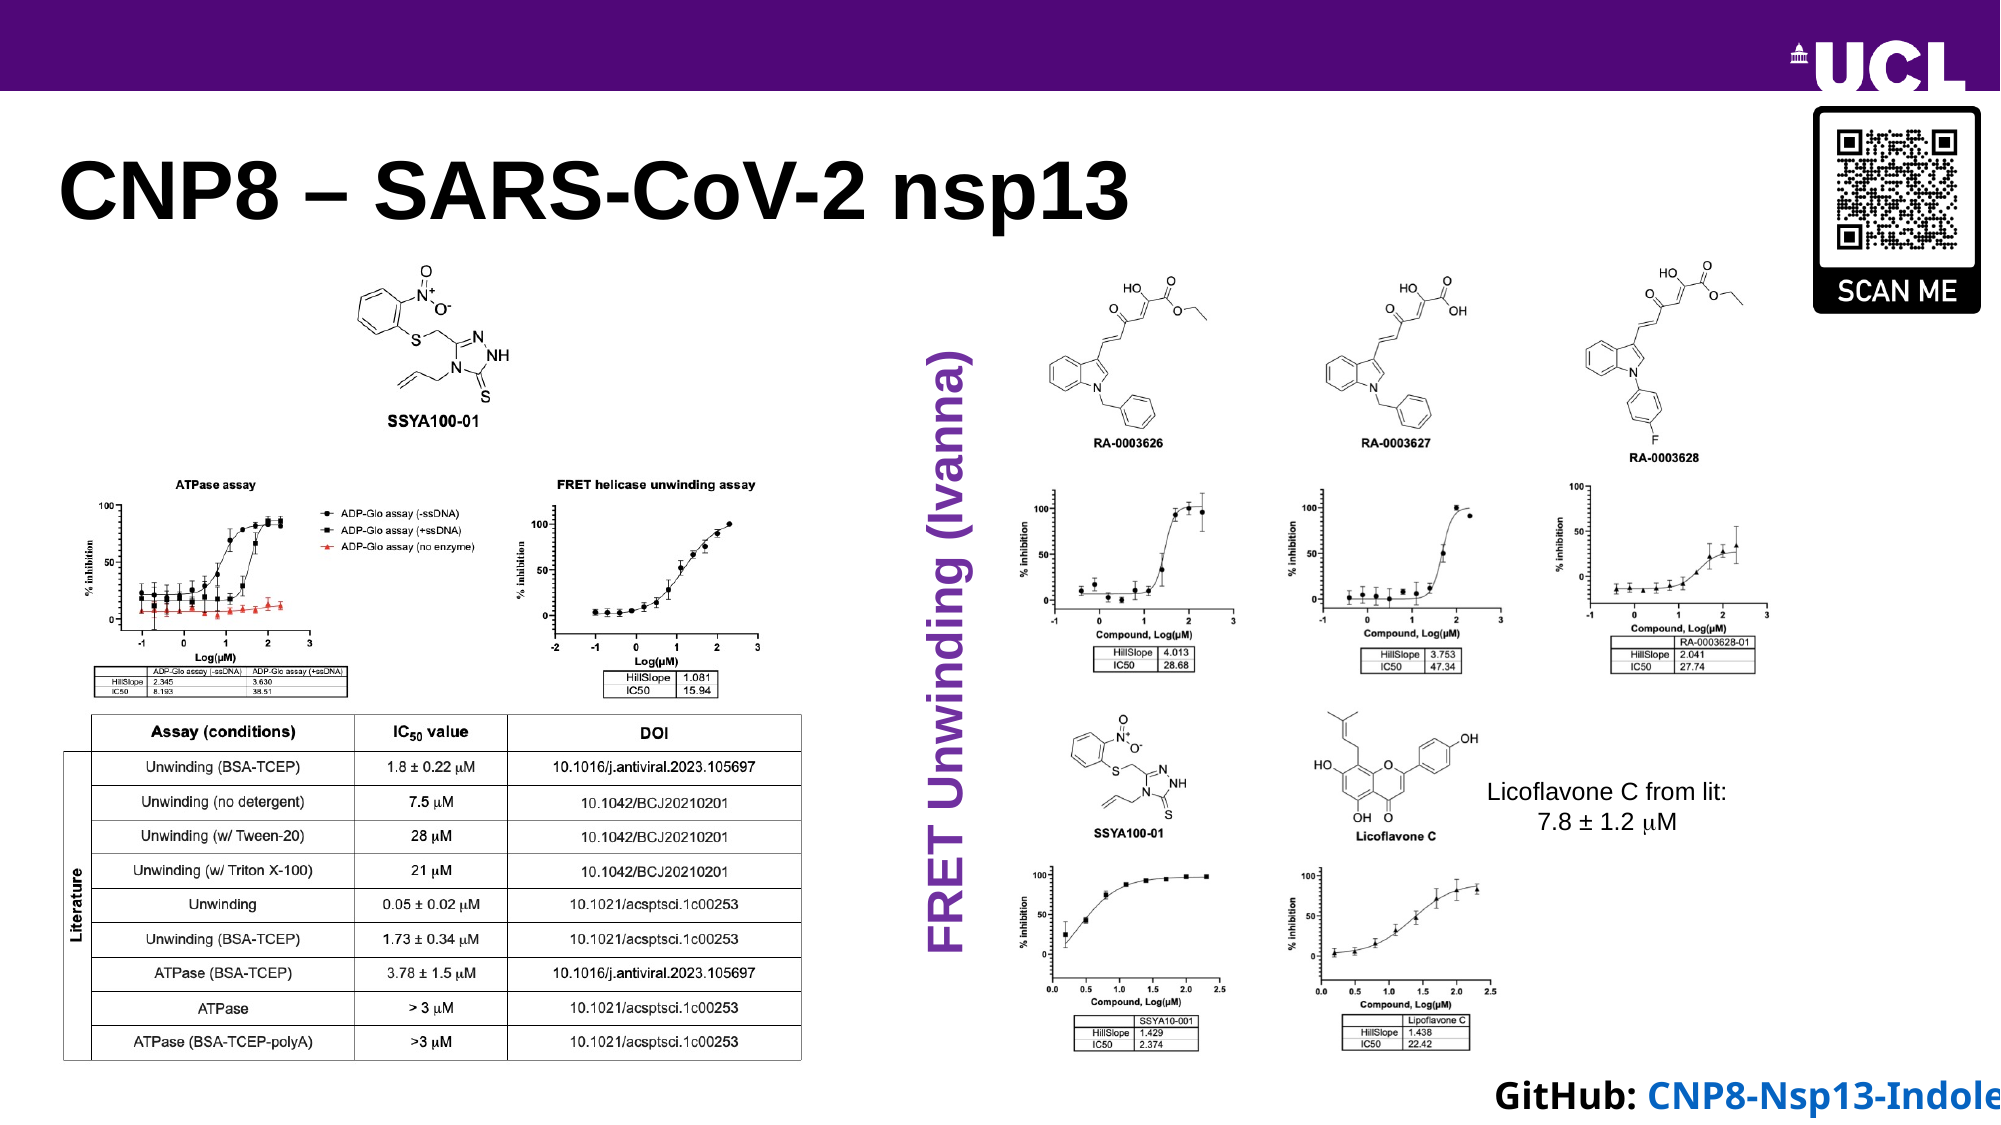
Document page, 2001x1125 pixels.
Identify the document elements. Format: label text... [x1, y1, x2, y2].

picture [1813, 106, 1981, 314]
title CNP8 – SARS-CoV-2 nsp13 [59, 147, 1813, 260]
picture [58, 250, 806, 1065]
picture [999, 250, 1794, 1068]
picture [0, 0, 2000, 91]
text_box GitHub: CNP8-Nsp13-Indoles [1479, 1064, 2000, 1125]
text_box FRET Unwinding (Ivanna) [905, 344, 996, 971]
